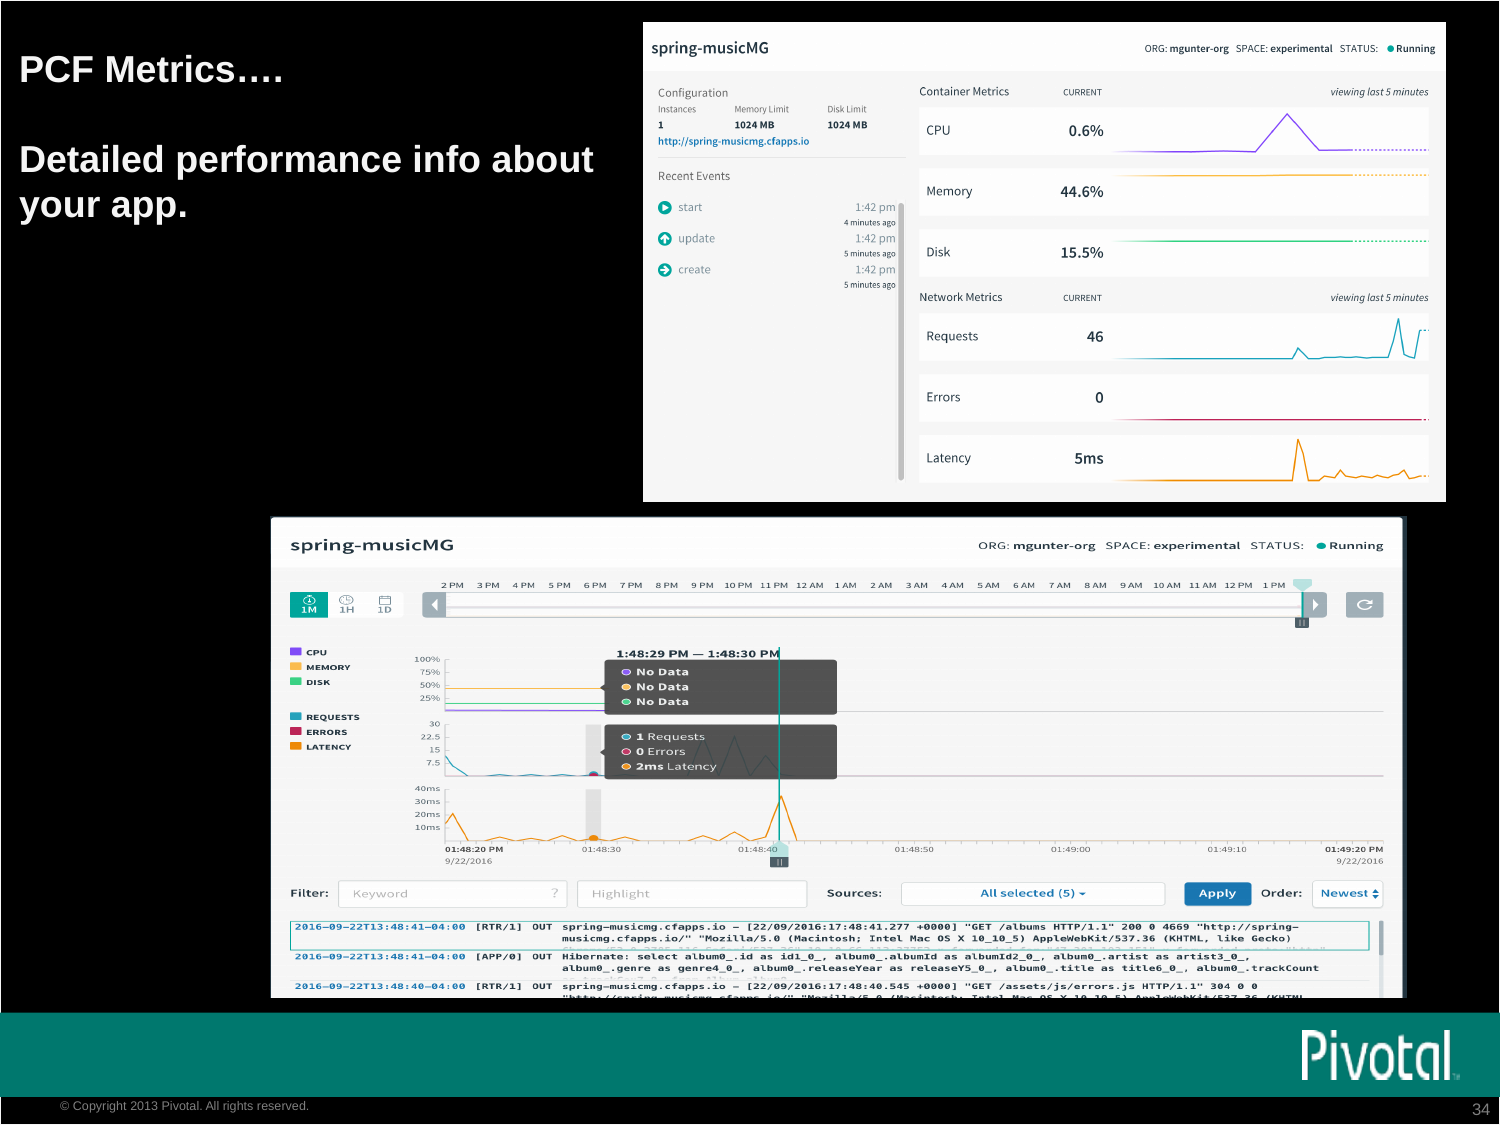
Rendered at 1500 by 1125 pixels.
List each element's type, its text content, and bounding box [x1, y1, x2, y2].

picture [643, 22, 1446, 503]
text_box PCF Metrics…. Detailed performance info about your app. [4, 37, 622, 503]
picture [1302, 1030, 1460, 1080]
picture [270, 516, 1407, 998]
